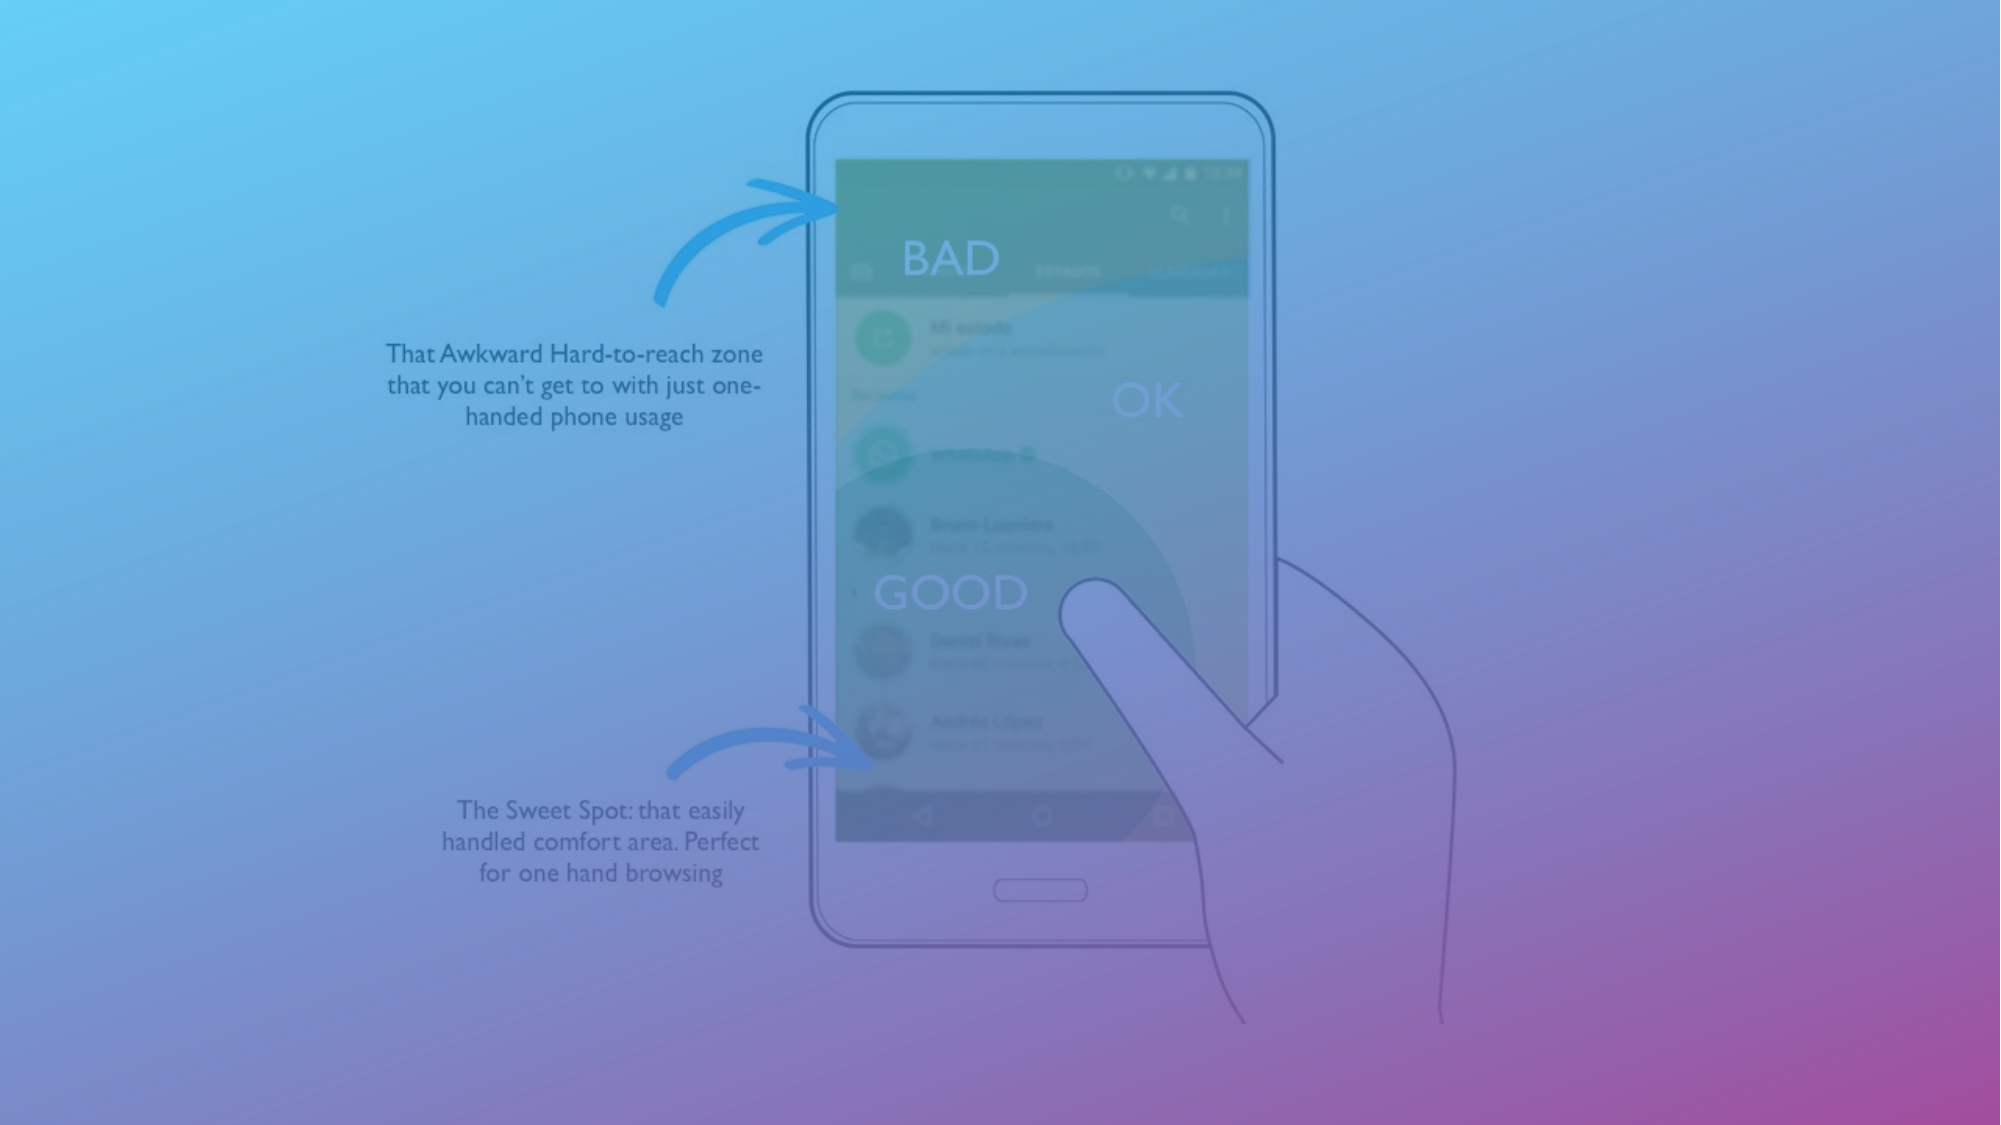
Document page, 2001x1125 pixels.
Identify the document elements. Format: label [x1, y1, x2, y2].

text_box [0, 0, 2000, 1125]
picture [306, 86, 1693, 1024]
